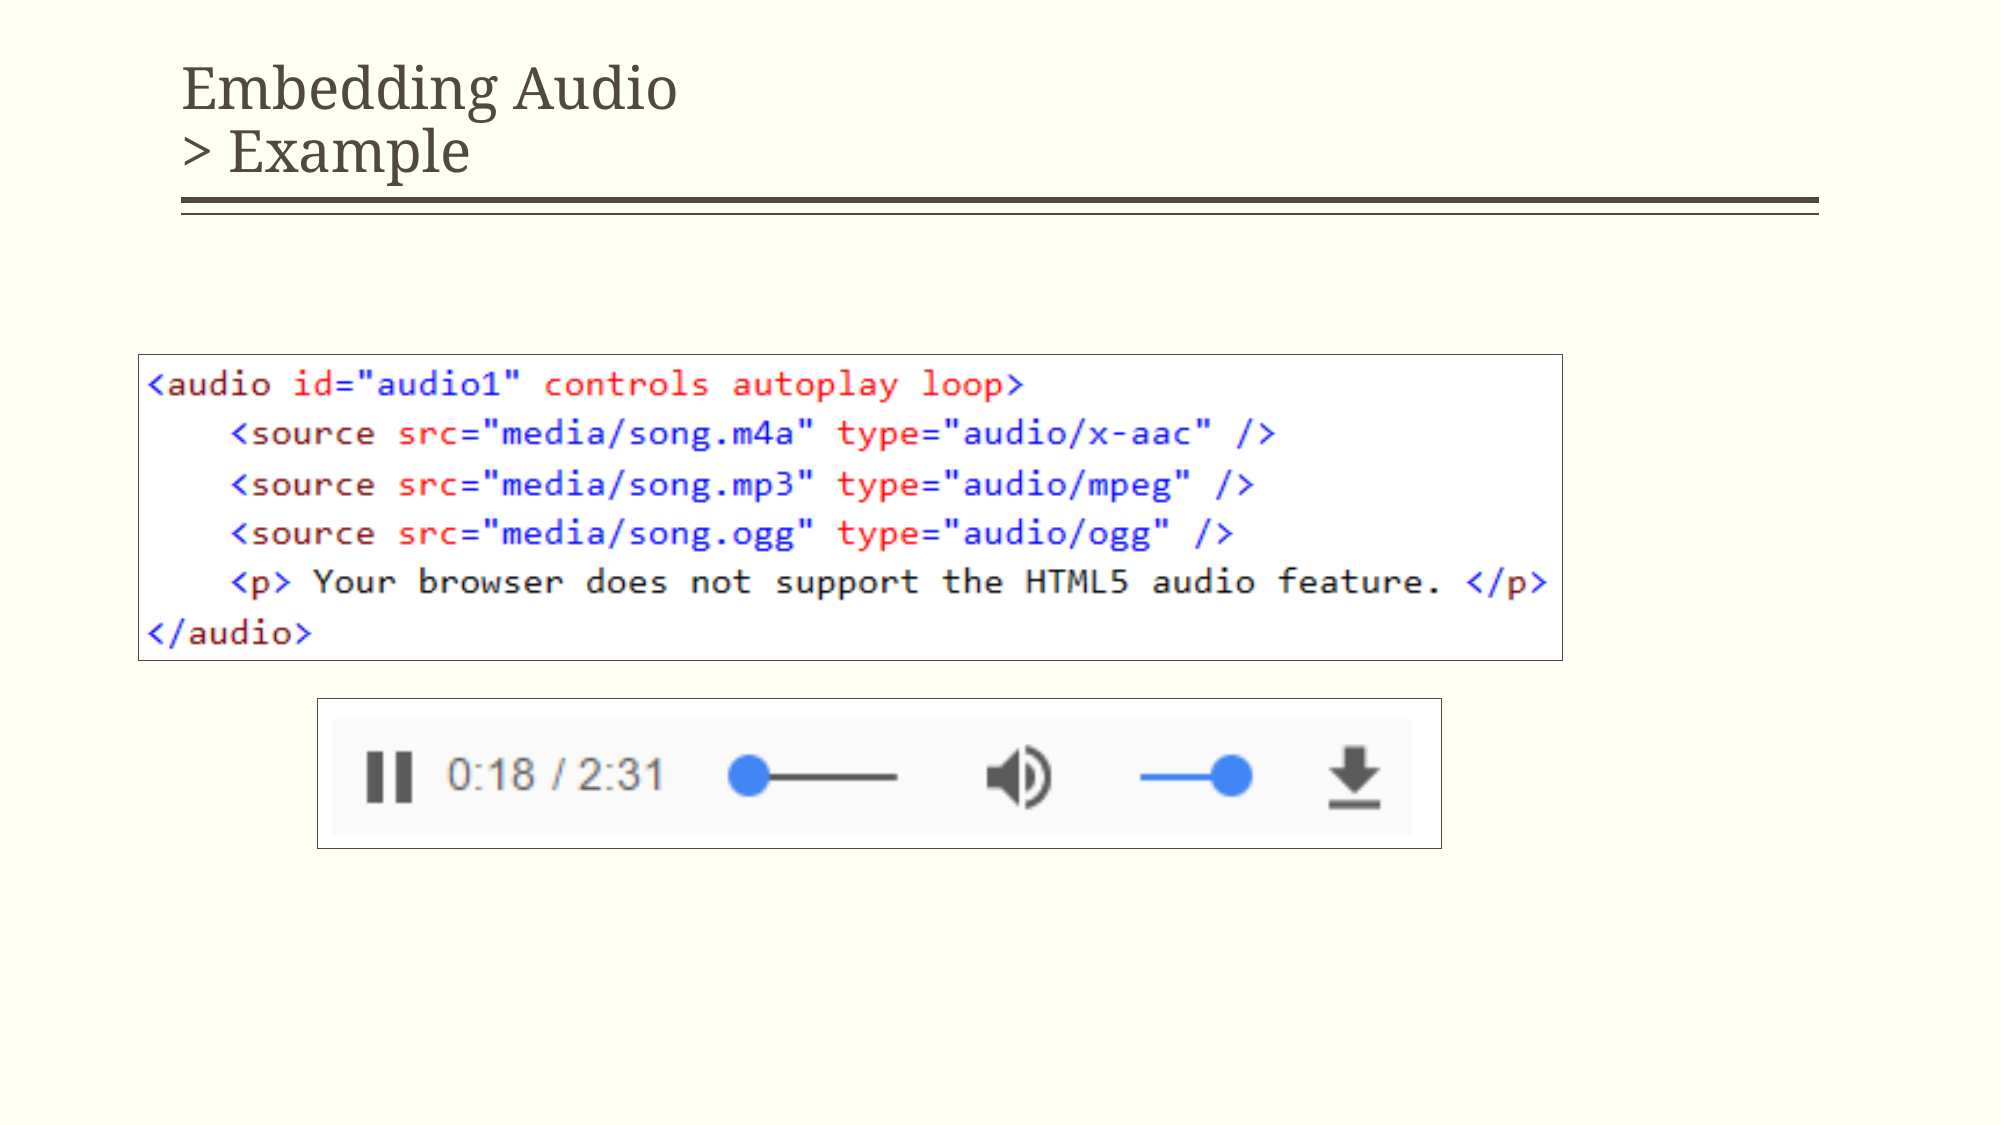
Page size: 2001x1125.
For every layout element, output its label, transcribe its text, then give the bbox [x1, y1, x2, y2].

picture [317, 698, 1442, 849]
picture [138, 354, 1563, 661]
title Embedding Audio > Example [181, 12, 1819, 193]
